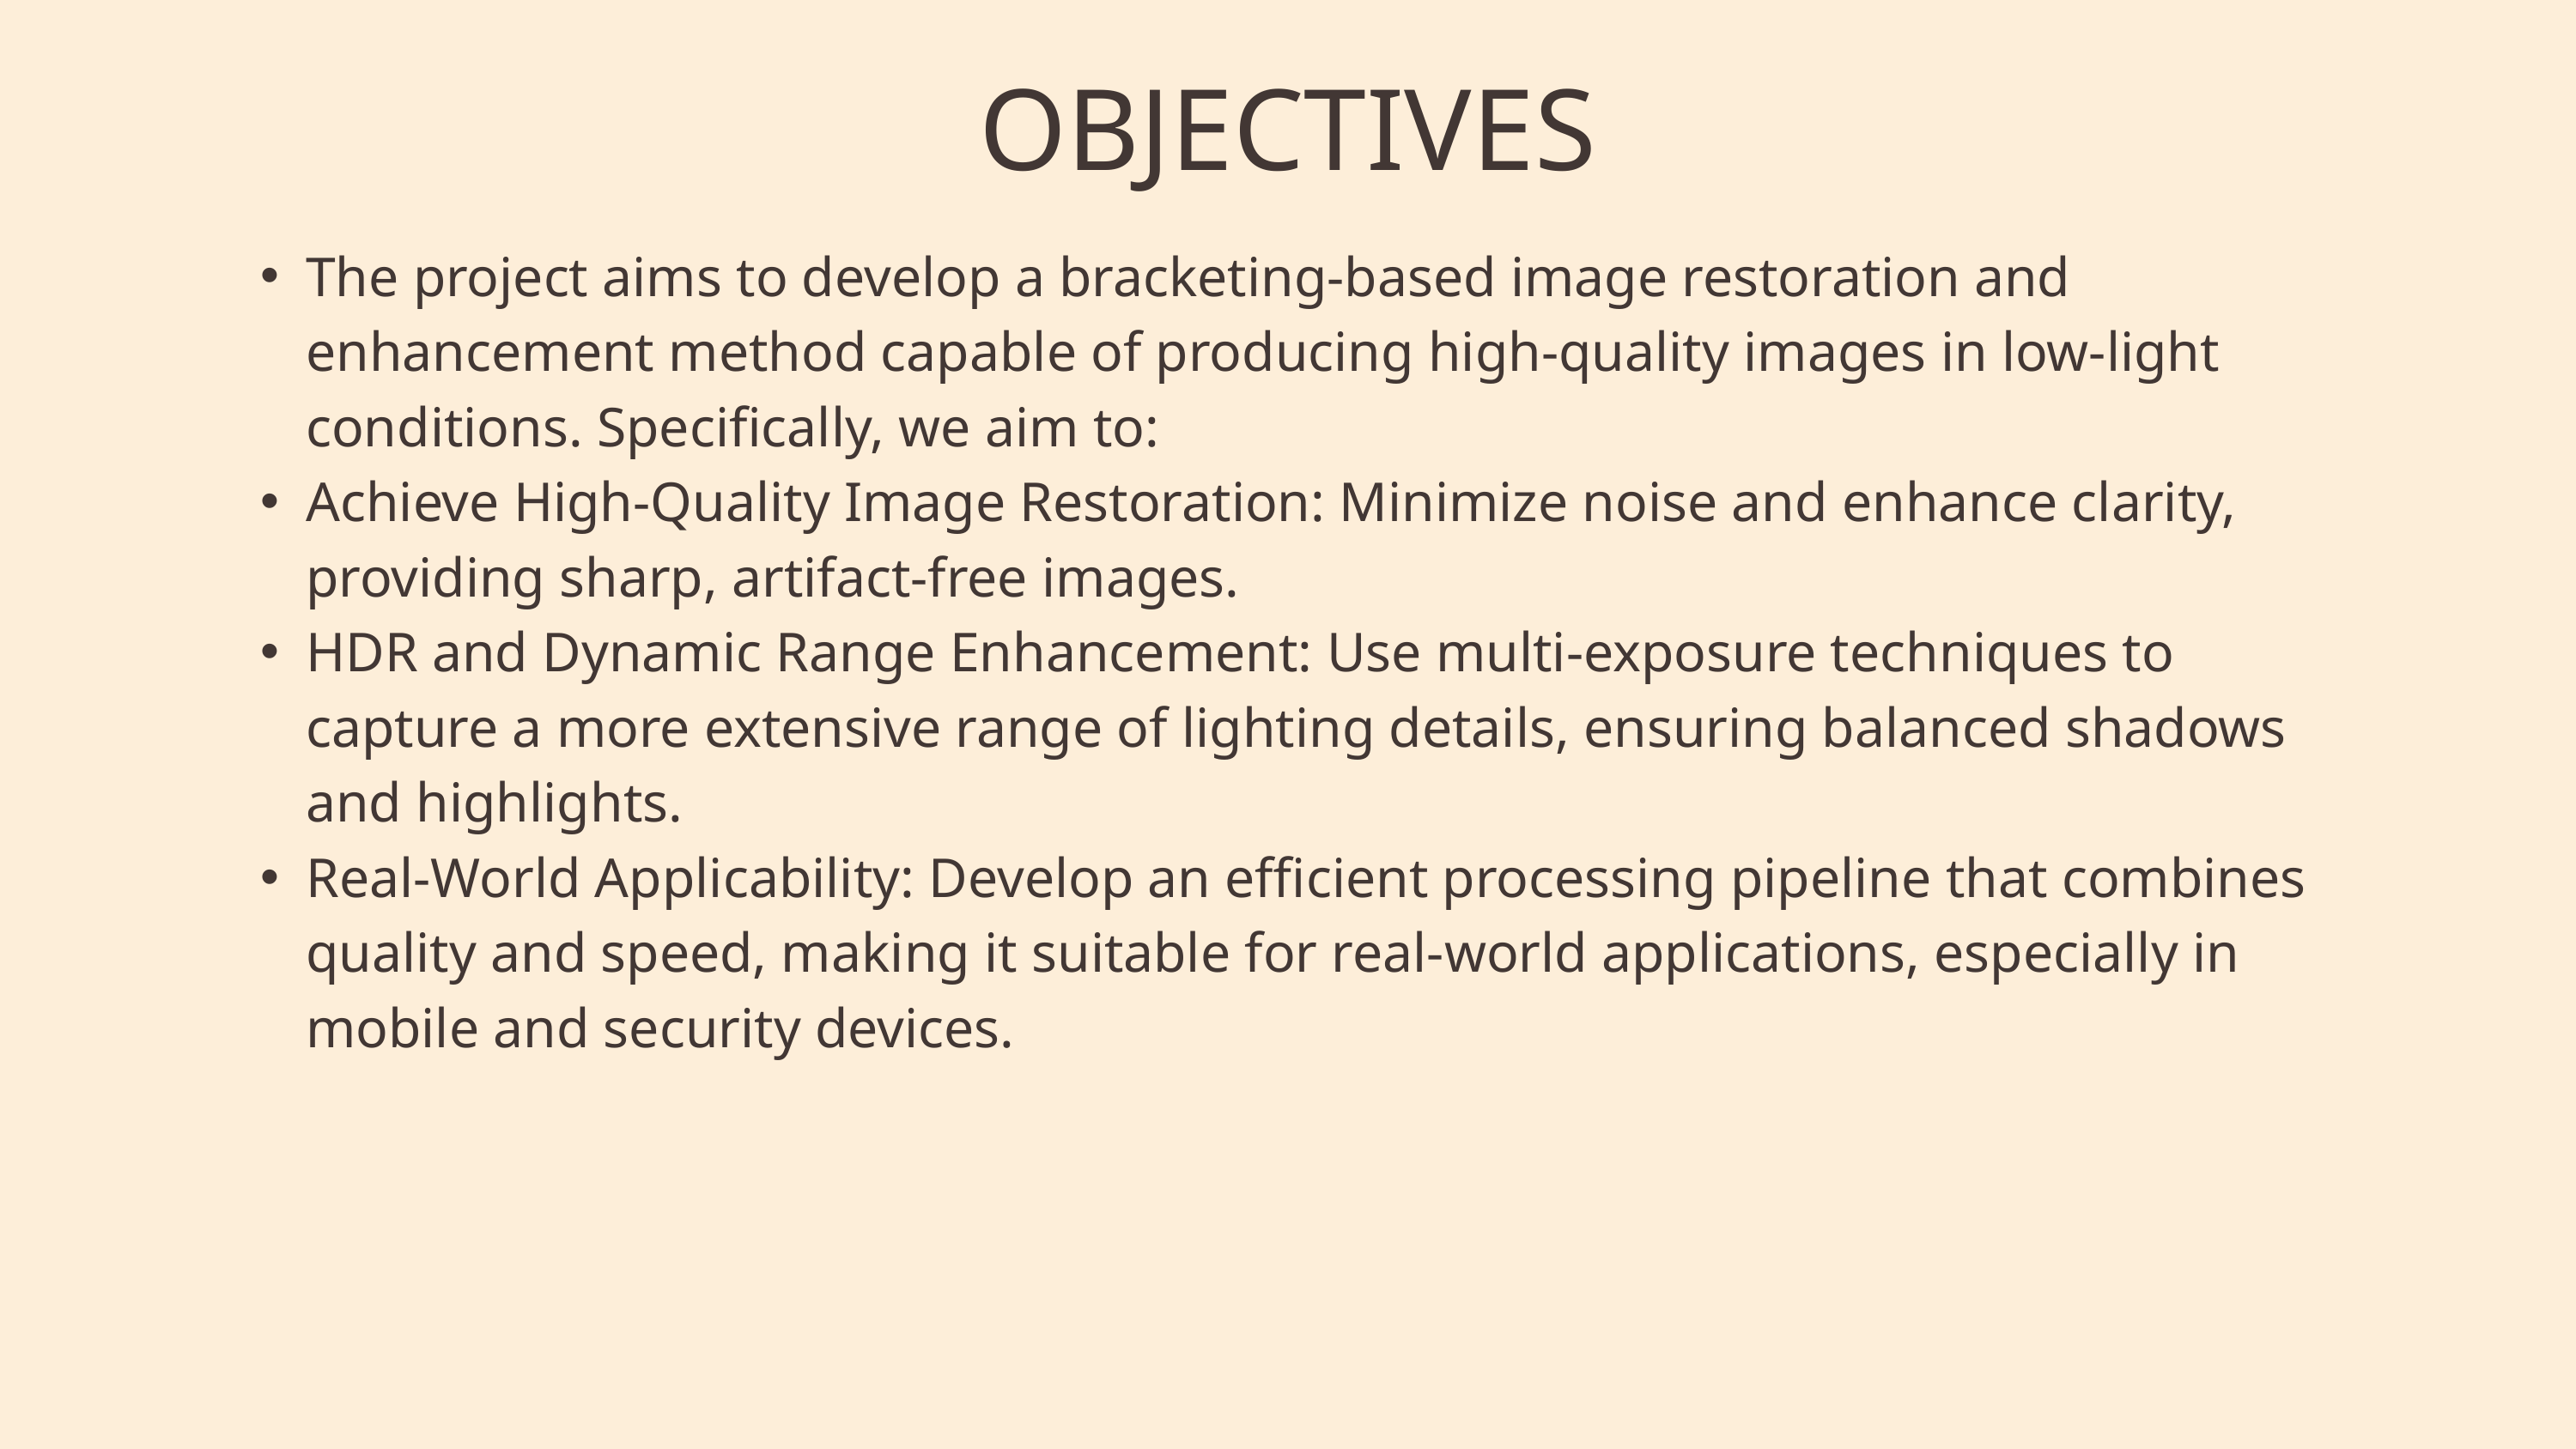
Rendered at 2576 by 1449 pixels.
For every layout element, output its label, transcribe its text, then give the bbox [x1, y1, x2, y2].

text_box The project aims to develop a bracketing-based image restoration and enhancement method capable of producing high-quality images in low-light conditions. Specifically, we aim to: Achieve High-Quality Image Restoration: Minimize noise and enhance clarity, providing sharp, artifact-free images. HDR and Dynamic Range Enhancement: Use multi-exposure techniques to capture a more extensive range of lighting details, ensuring balanced shadows and highlights. Real-World Applicability: Develop an efficient processing pipeline that combines quality and speed, making it suitable for real-world applications, especially in mobile and security devices. [214, 232, 2351, 1059]
text_box OBJECTIVES [780, 35, 1796, 193]
